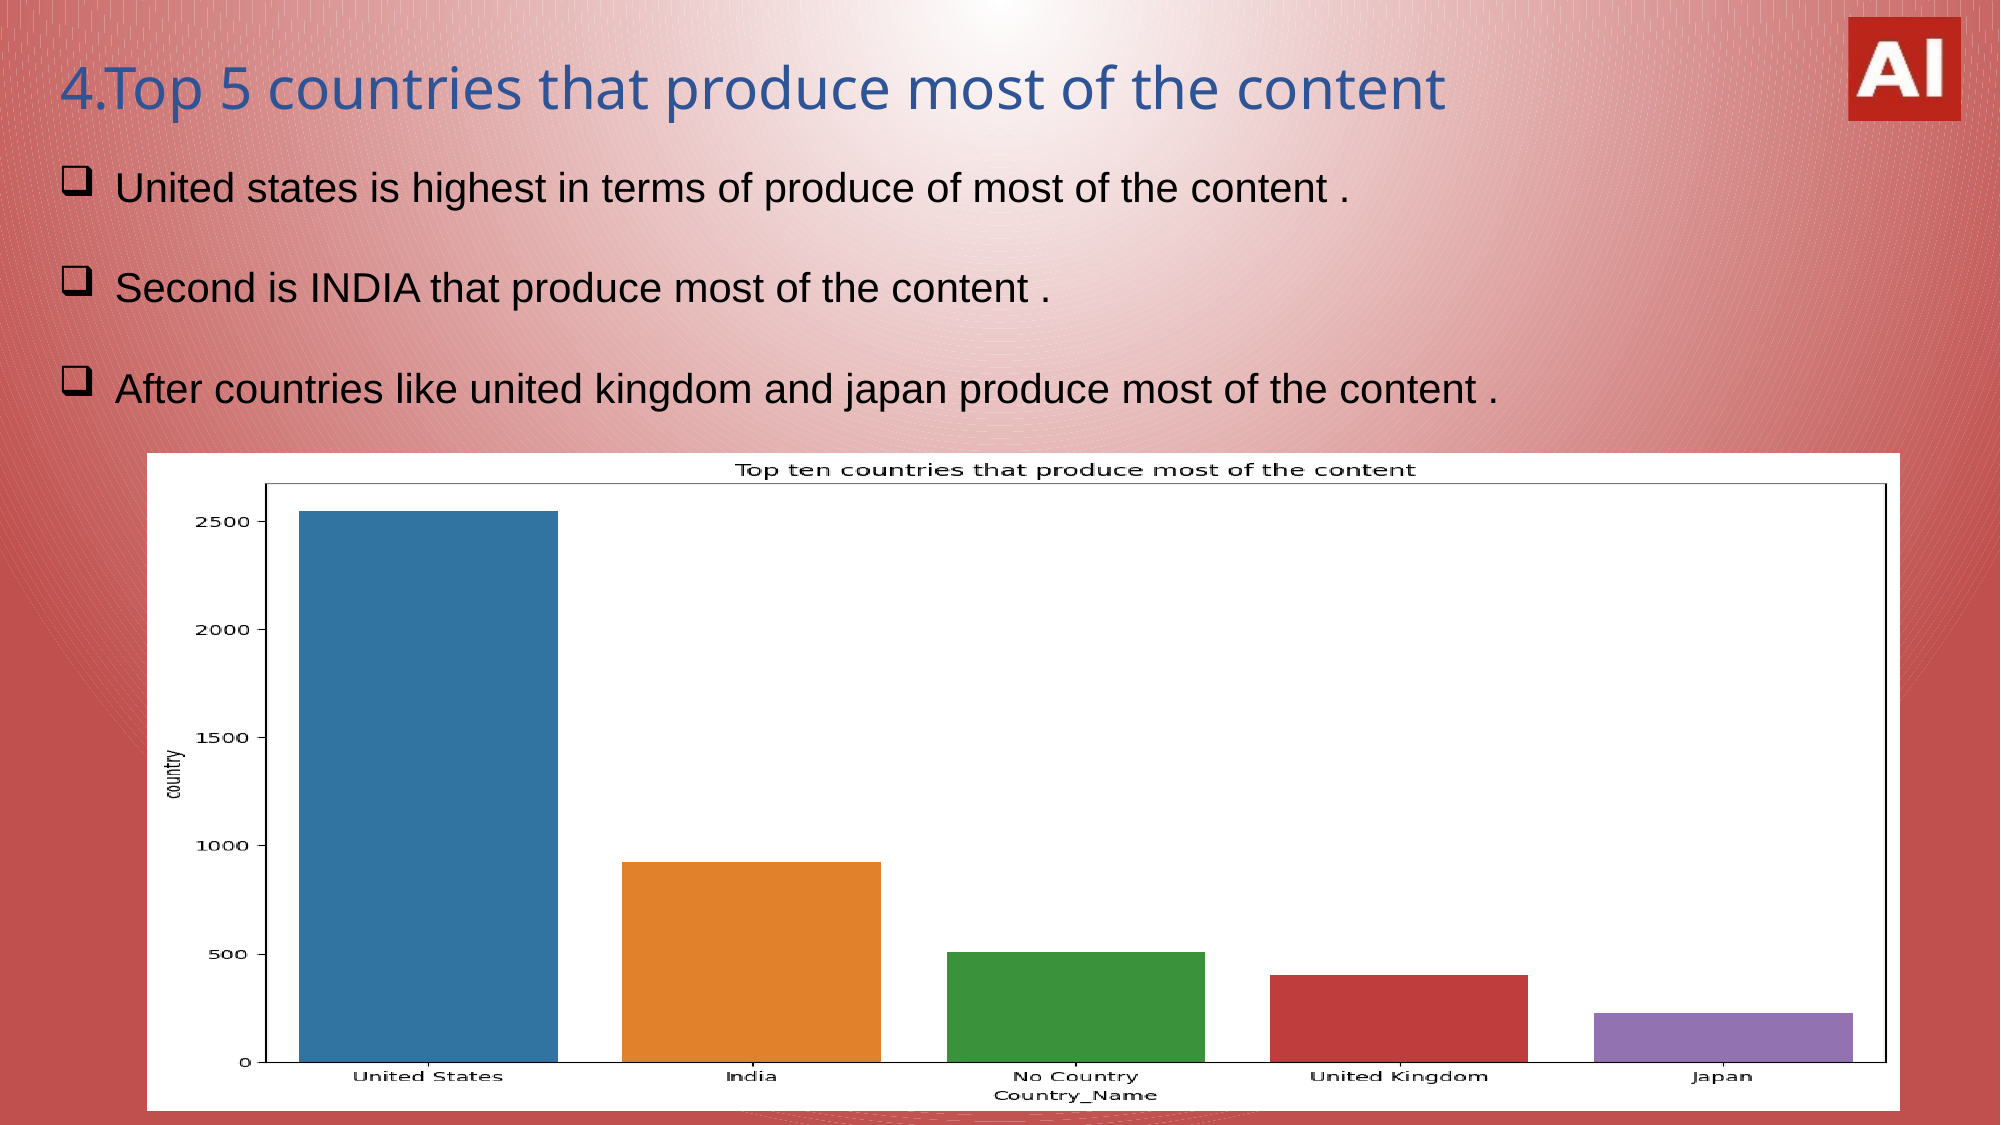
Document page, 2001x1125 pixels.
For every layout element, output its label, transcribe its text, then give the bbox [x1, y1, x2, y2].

picture [147, 452, 1901, 1111]
text_box [1848, 17, 1961, 121]
title 4.Top 5 countries that produce most of the content [60, 51, 2000, 122]
list United states is highest in terms of produce of most of the content . Second is INDIA that produce most of the content . After countries like united kingdom and japan produce most of the content . [58, 161, 1994, 414]
